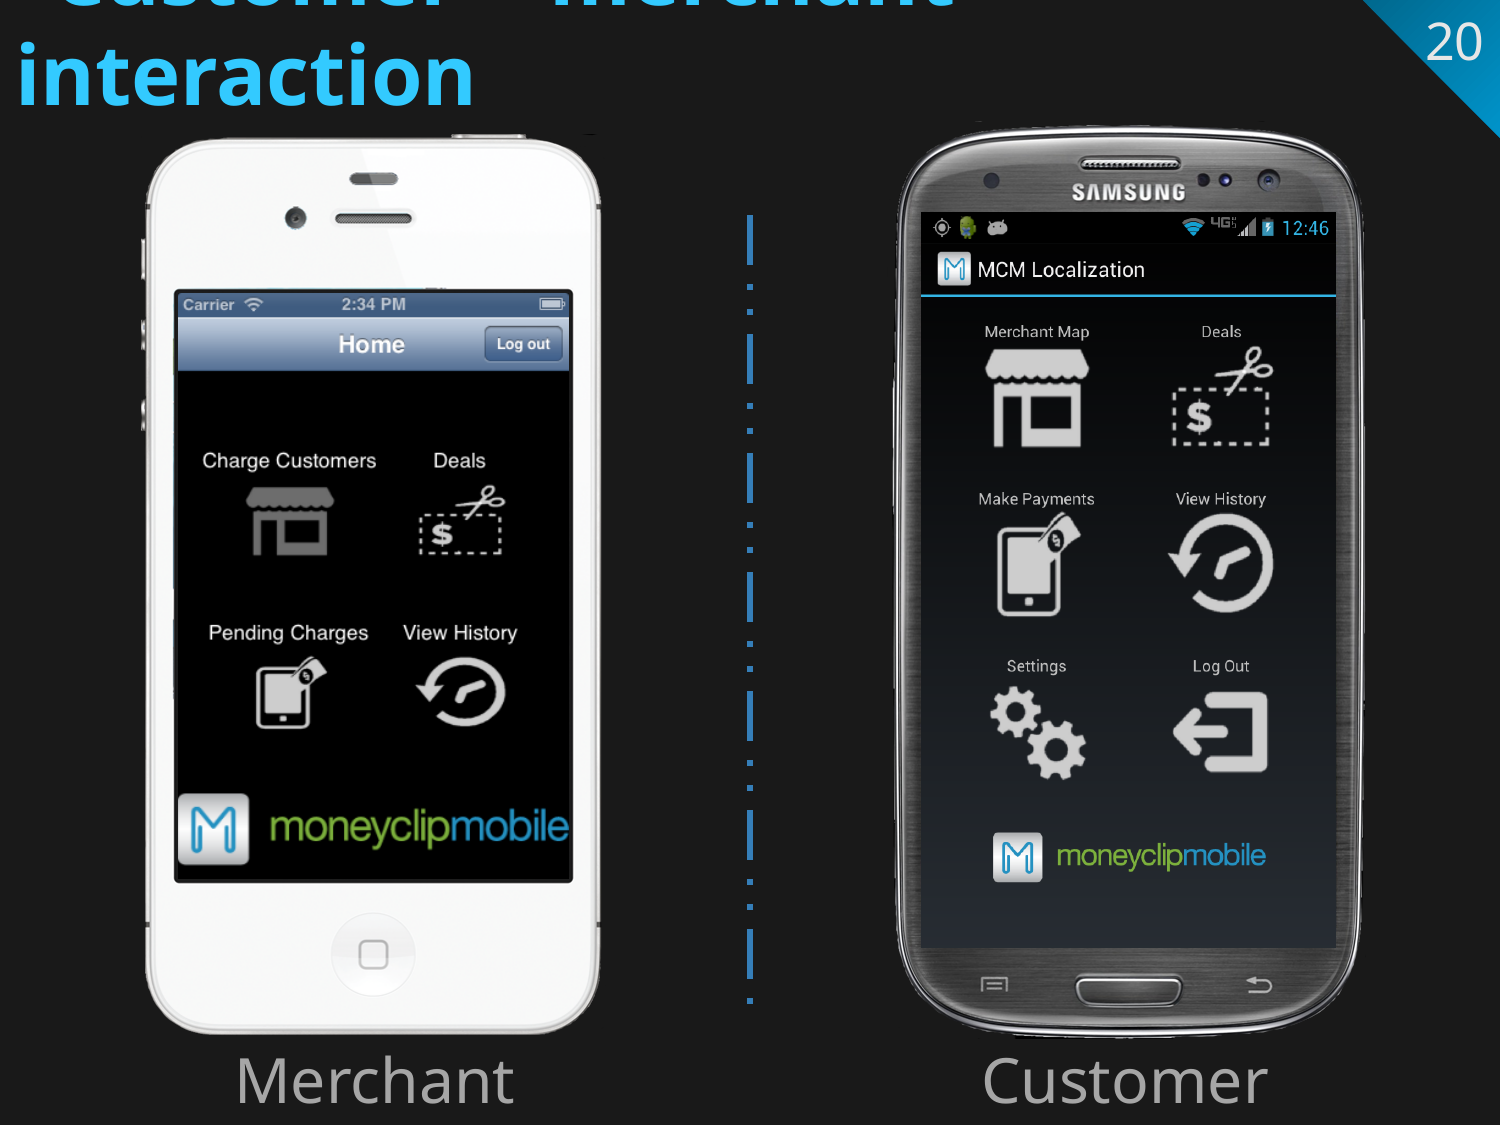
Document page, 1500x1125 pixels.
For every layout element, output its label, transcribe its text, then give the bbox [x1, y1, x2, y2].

slide_number 20 [1149, 12, 1500, 75]
text_box Customer [899, 1046, 1350, 1124]
title Customer - merchant interaction [0, 0, 1413, 138]
picture [886, 120, 1366, 1039]
text_box Merchant [149, 1045, 600, 1124]
picture [140, 134, 606, 1038]
